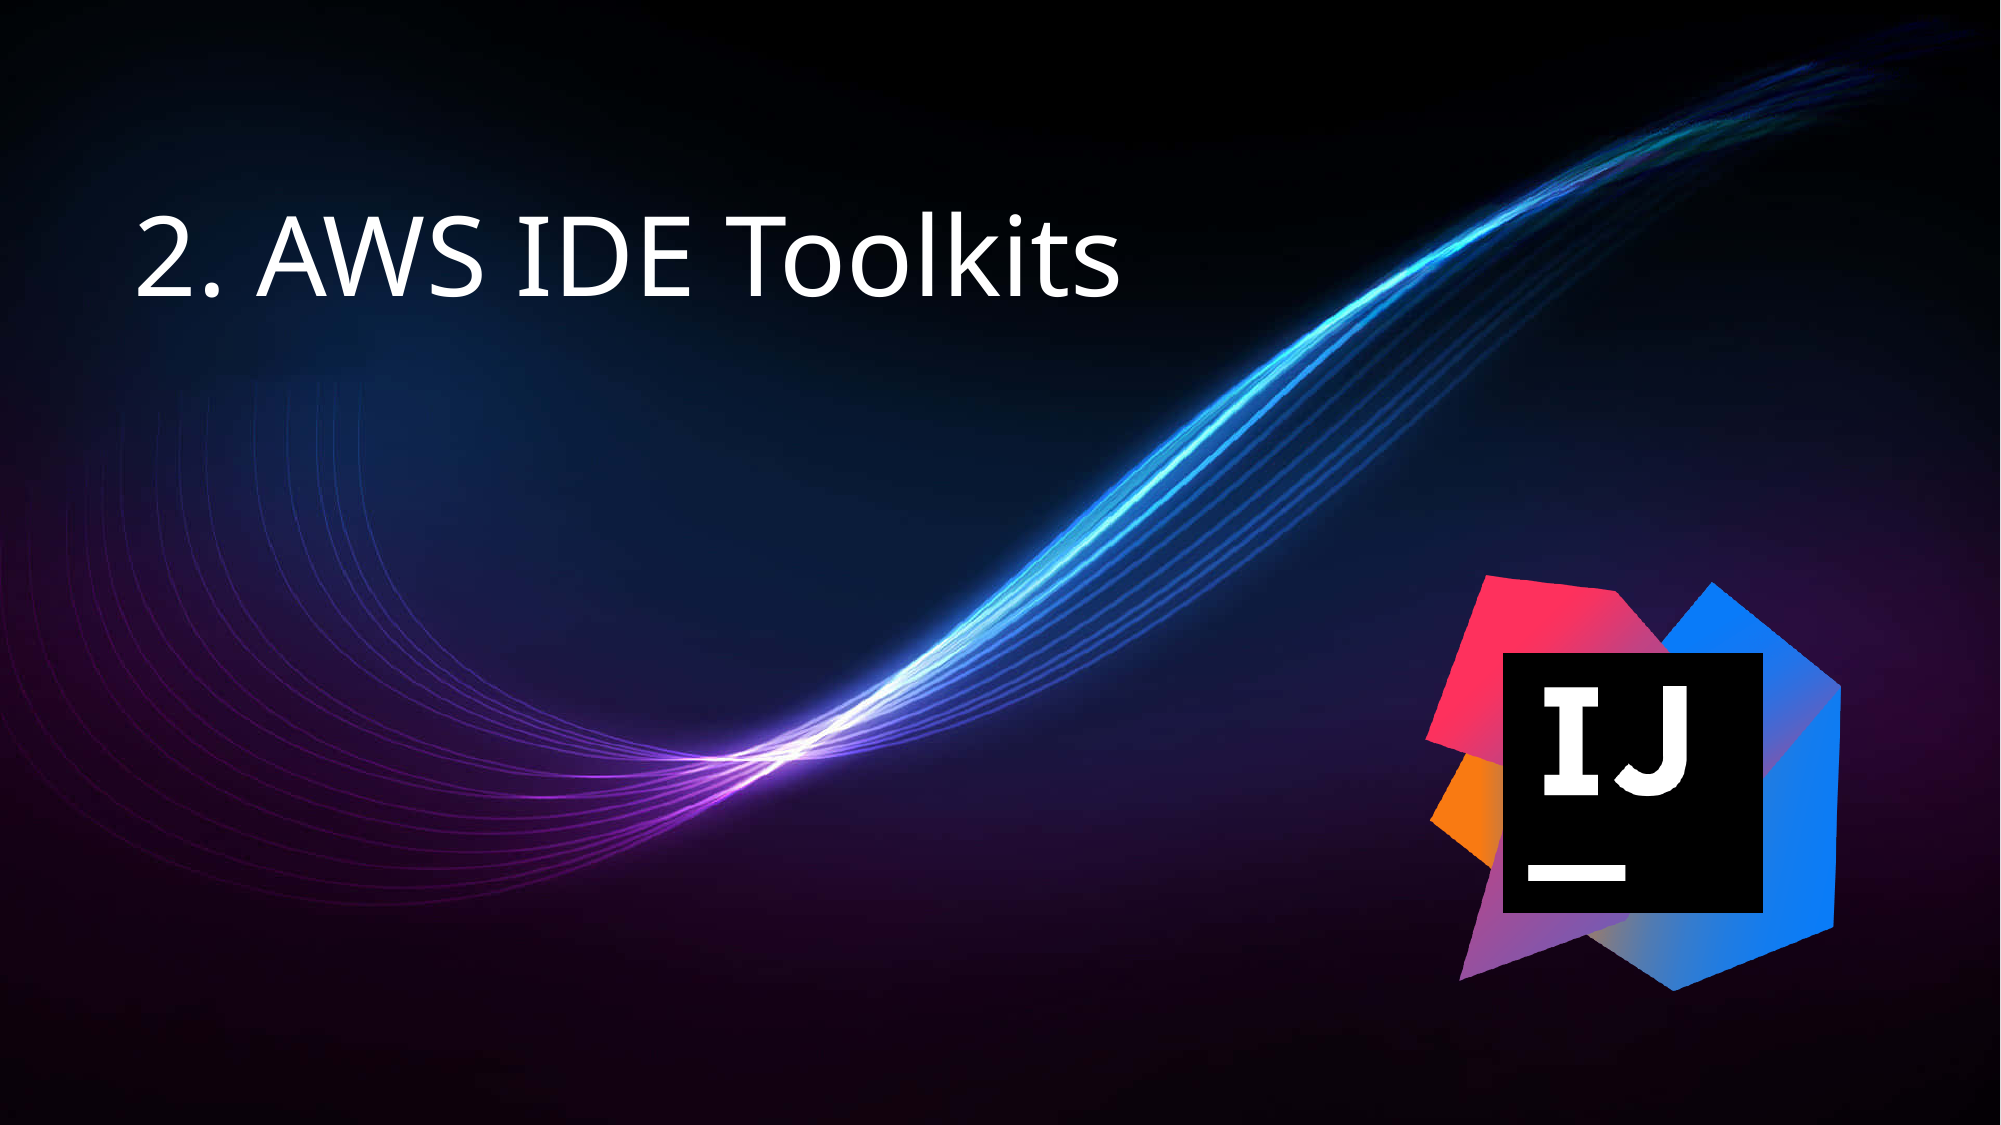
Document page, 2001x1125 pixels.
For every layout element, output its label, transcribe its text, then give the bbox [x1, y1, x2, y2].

picture [0, 0, 2001, 1125]
title 2. AWS IDE Toolkits [131, 155, 1426, 346]
